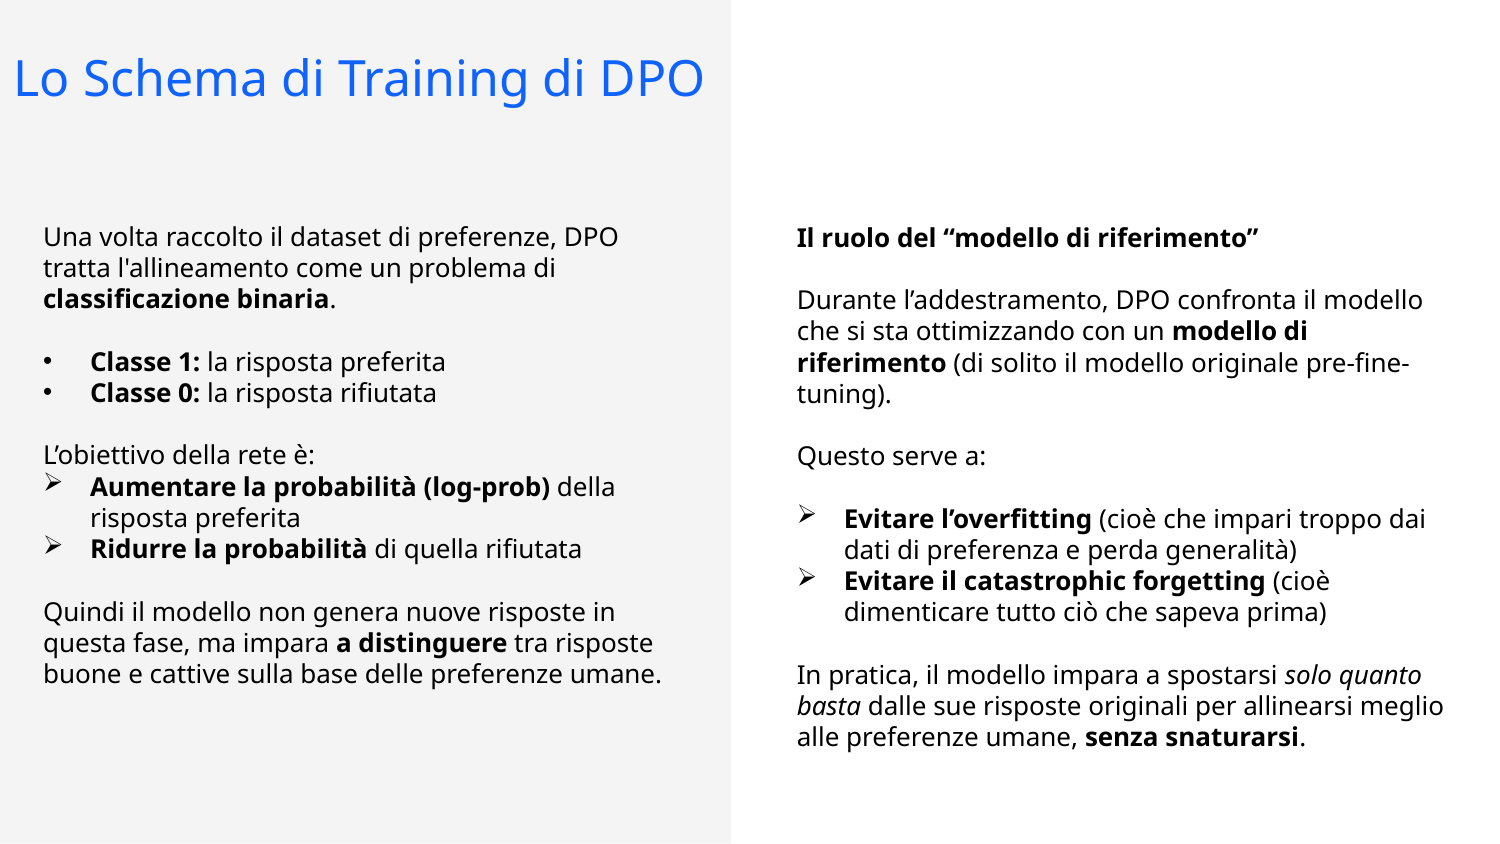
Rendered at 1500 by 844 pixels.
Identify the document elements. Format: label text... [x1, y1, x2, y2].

text_box Il ruolo del “modello di riferimento” Durante l’addestramento, DPO confronta il modello che si sta ottimizzando con un modello di riferimento (di solito il modello originale pre-fine-tuning). Questo serve a: Evitare l’overfitting (cioè che impari troppo dai dati di preferenza e perda generalità) Evitare il catastrophic forgetting (cioè dimenticare tutto ciò che sapeva prima) In pratica, il modello impara a spostarsi solo quanto basta dalle sue risposte originali per allinearsi meglio alle preferenze umane, senza snaturarsi. [796, 220, 1457, 753]
text_box Lo Schema di Training di DPO [13, 45, 706, 106]
text_box [0, 0, 732, 844]
text_box Una volta raccolto il dataset di preferenze, DPO tratta l'allineamento come un problema di classificazione binaria. Classe 1: la risposta preferita Classe 0: la risposta rifiutata L’obiettivo della rete è: Aumentare la probabilità (log-prob) della risposta preferita Ridurre la probabilità di quella rifiutata Quindi il modello non genera nuove risposte in questa fase, ma impara a distinguere tra risposte buone e cattive sulla base delle preferenze umane. [43, 219, 687, 689]
